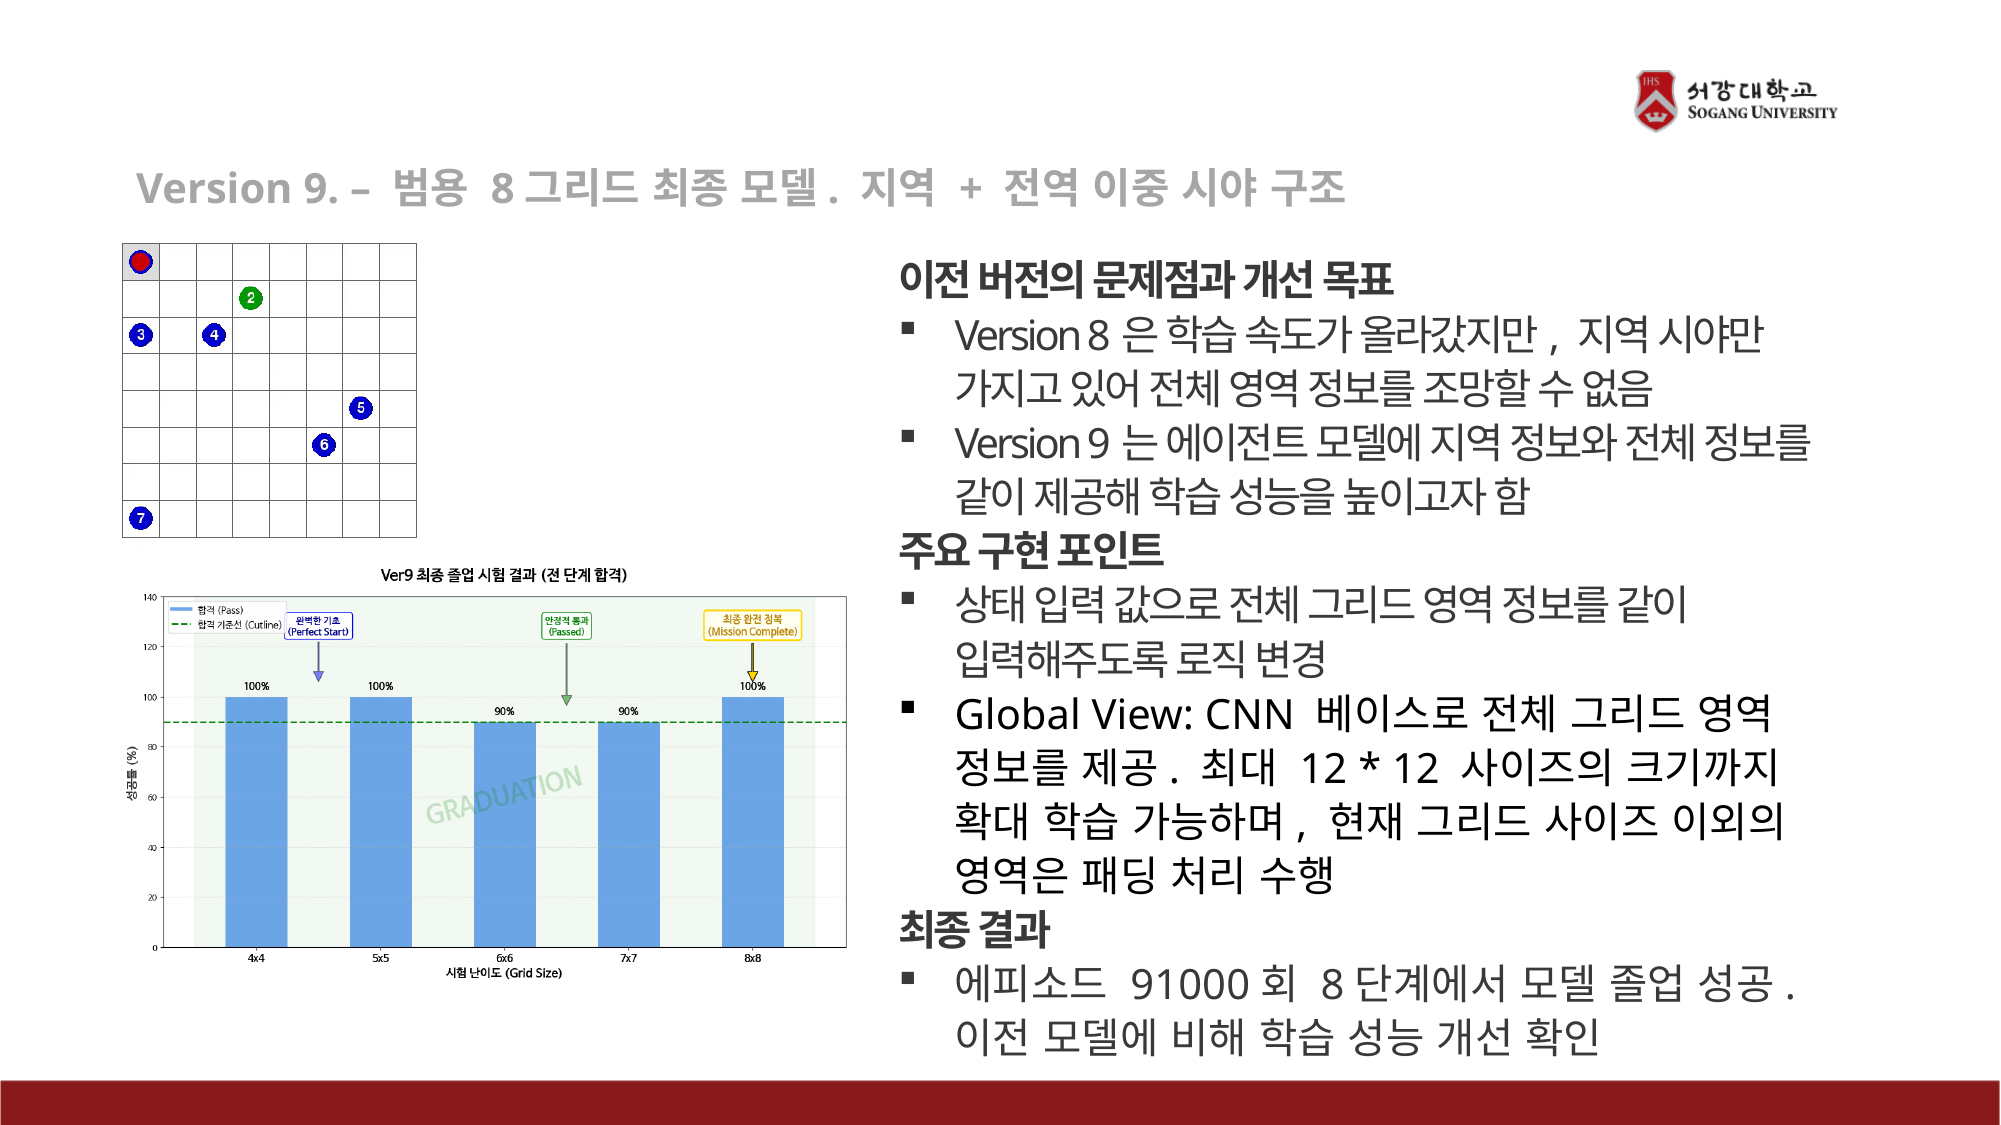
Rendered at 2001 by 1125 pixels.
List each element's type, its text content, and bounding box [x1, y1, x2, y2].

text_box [121, 242, 563, 562]
picture [0, 70, 2000, 1125]
text_box 이전 버전의 문제점과 개선 목표 Version 8은 학습 속도가 올라갔지만, 지역 시야만 가지고 있어 전체 영역 정보를 조망할 수 없음 Version 9는 에이전트 모델에 지역 정보와 전체 정보를 같이 제공해 학습 성능을 높이고자 함 주요 구현 포인트 상태 입력 값으로 전체 그리드 영역 정보를 같이 입력해주도록 로직 변경 Global View: CNN 베이스로 전체 그리드 영역 정보를 제공. 최대 12 * 12 사이즈의 크기까지 확대 학습 가능하며, 현재 그리드 사이즈 이외의 영역은 패딩 처리 수행 최종 결과 에피소드 91000회 8단계에서 모델 졸업 성공. 이전 모델에 비해 학습 성능 개선 확인 [883, 242, 1835, 1070]
text_box Version 9. – 범용 8그리드 최종 모델. 지역 + 전역 이중 시야 구조 [121, 153, 1835, 219]
